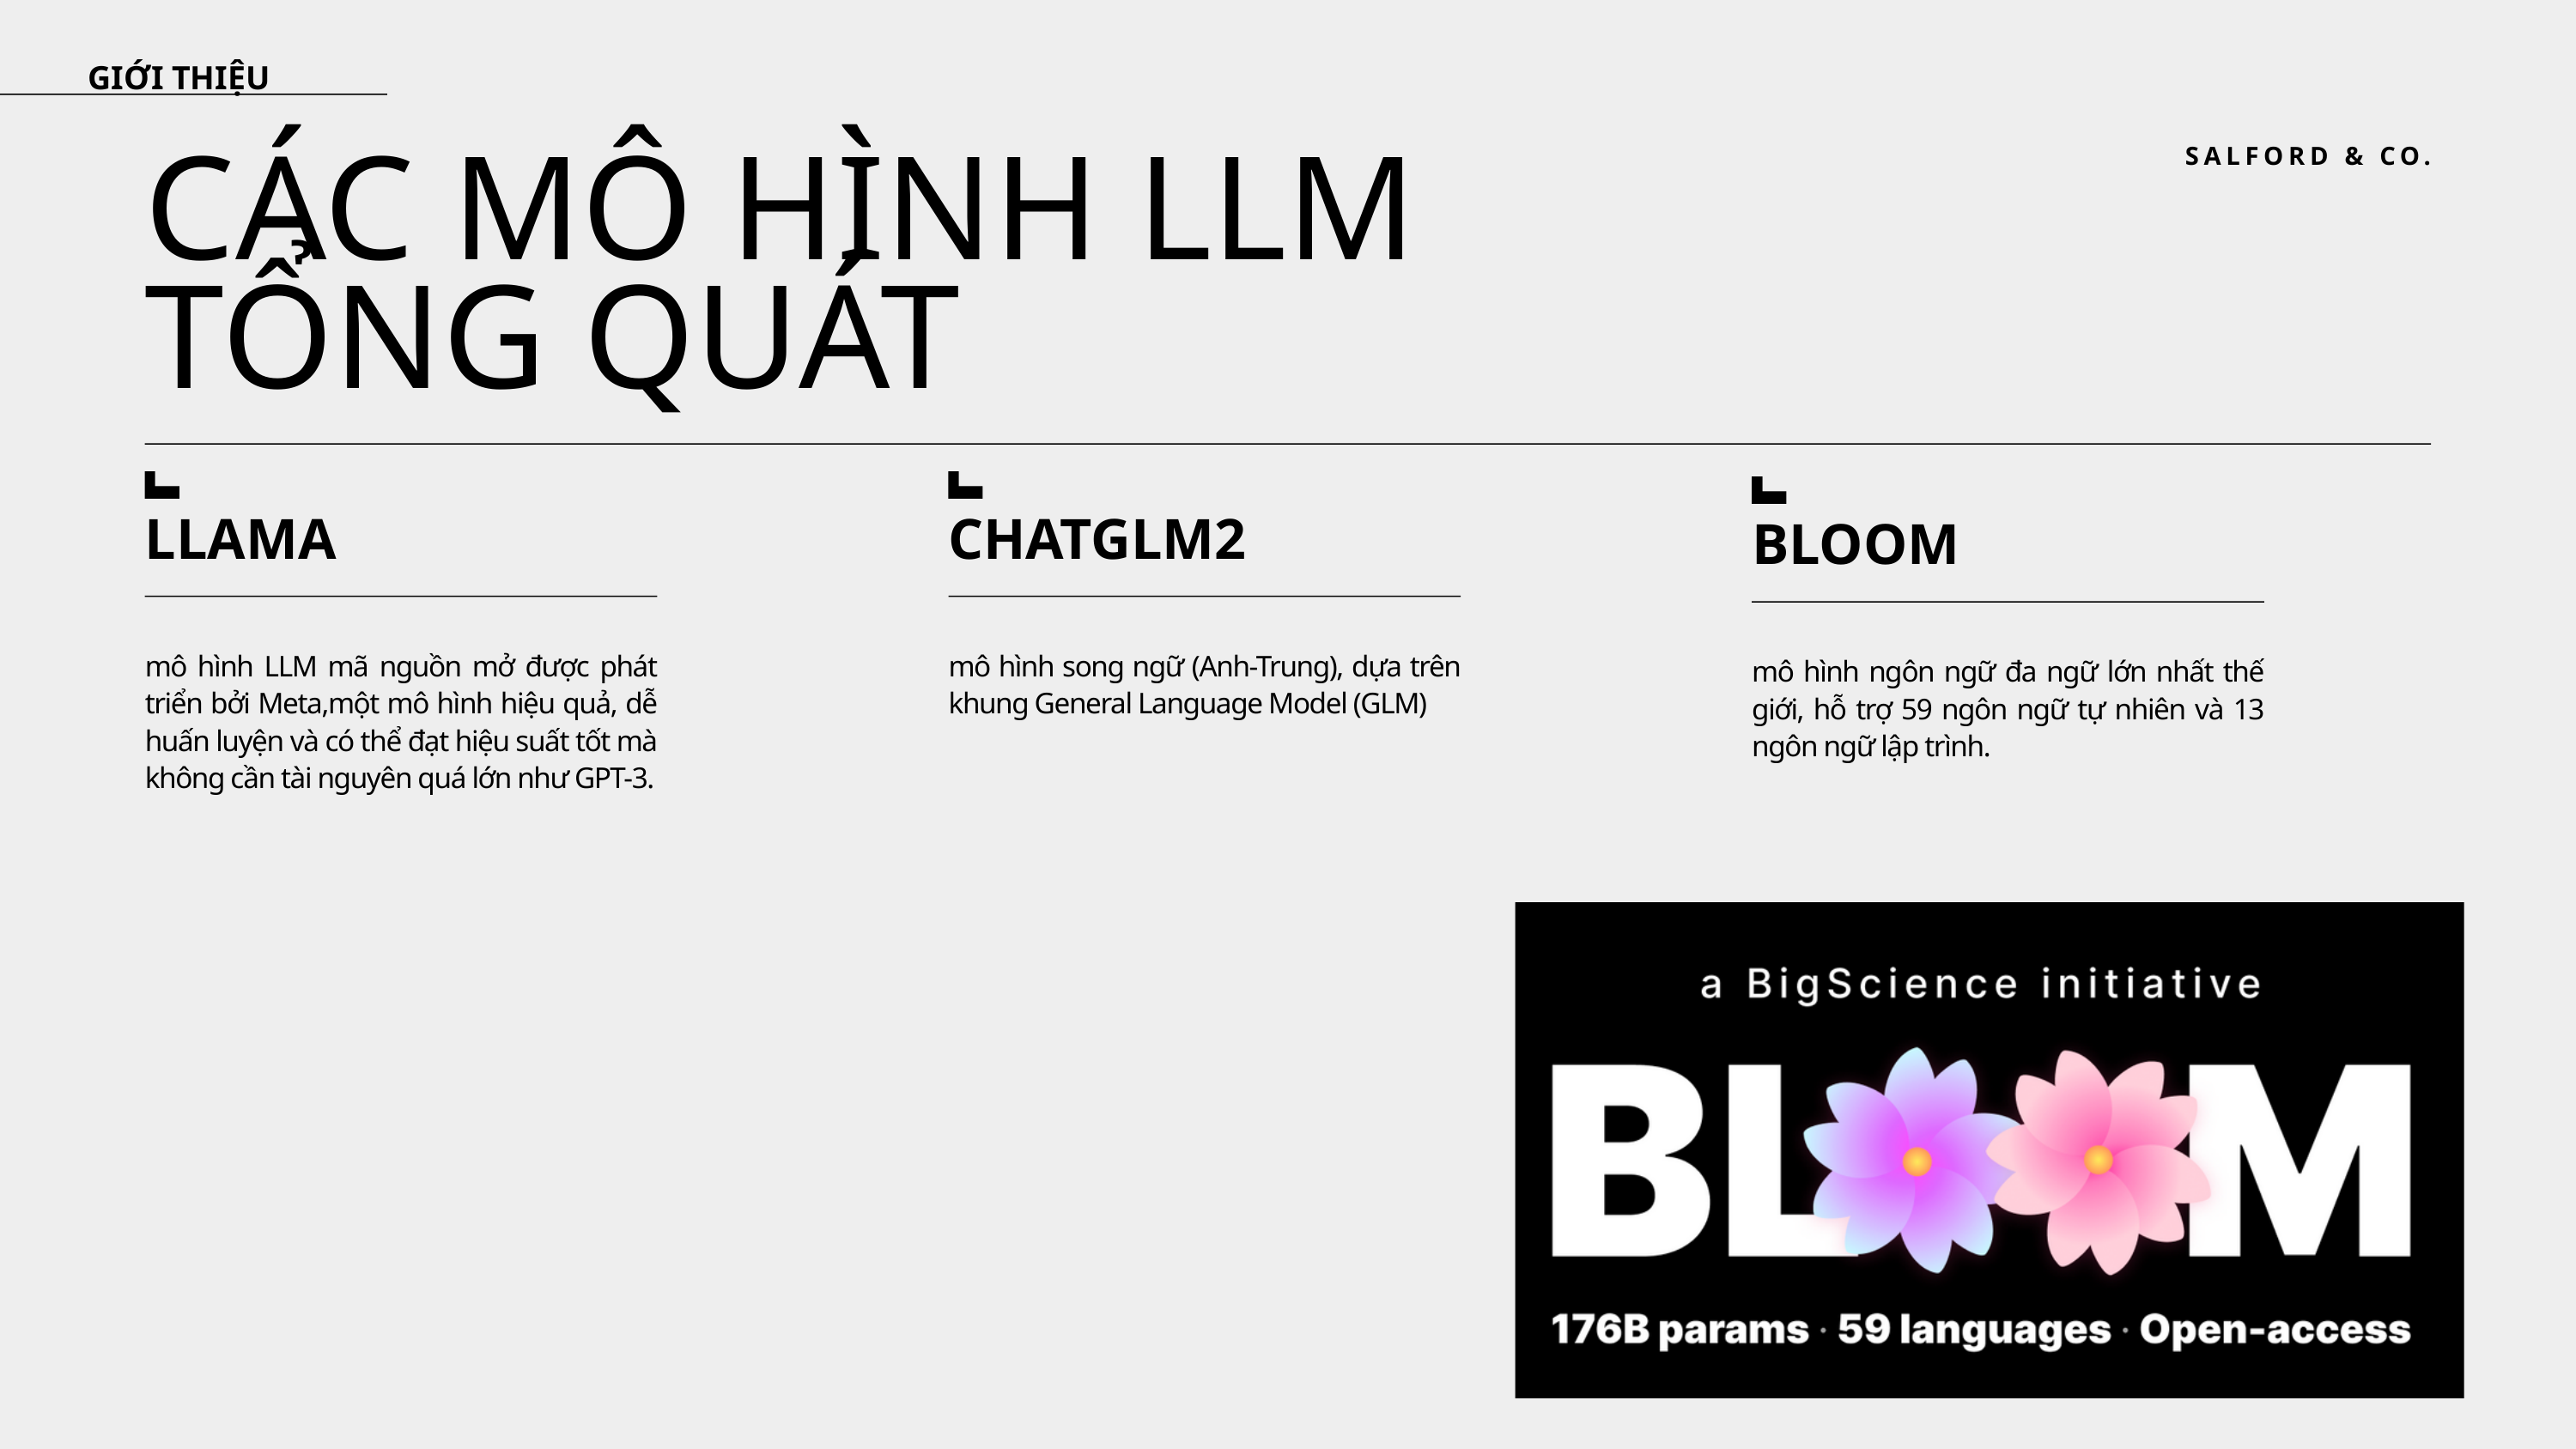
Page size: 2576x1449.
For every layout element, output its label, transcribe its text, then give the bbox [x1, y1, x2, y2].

text_box CHATGLM2 [948, 492, 1404, 571]
text_box CÁC MÔ HÌNH LLM TỔNG QUÁT [144, 159, 1753, 417]
text_box mô hình ngôn ngữ đa ngữ lớn nhất thế giới, hỗ trợ 59 ngôn ngữ tự nhiên và 13 ngôn ngữ lập trình. [1752, 651, 2264, 763]
text_box [948, 471, 983, 492]
text_box LLAMA [144, 492, 402, 571]
text_box [144, 471, 179, 492]
text_box mô hình LLM mã nguồn mở được phát triển bởi Meta,một mô hình hiệu quả, dễ huấn luyện và có thể đạt hiệu suất tốt mà không cần tài nguyên quá lớn như GPT-3. [144, 645, 658, 794]
text_box [1752, 476, 1787, 498]
text_box SALFORD & CO. [1862, 135, 2432, 171]
text_box GIỚI THIỆU [0, 51, 632, 97]
text_box [1515, 902, 2464, 1398]
text_box BLOOM [1752, 498, 2238, 576]
text_box mô hình song ngữ (Anh-Trung), dựa trên khung General Language Model (GLM) [948, 645, 1461, 720]
